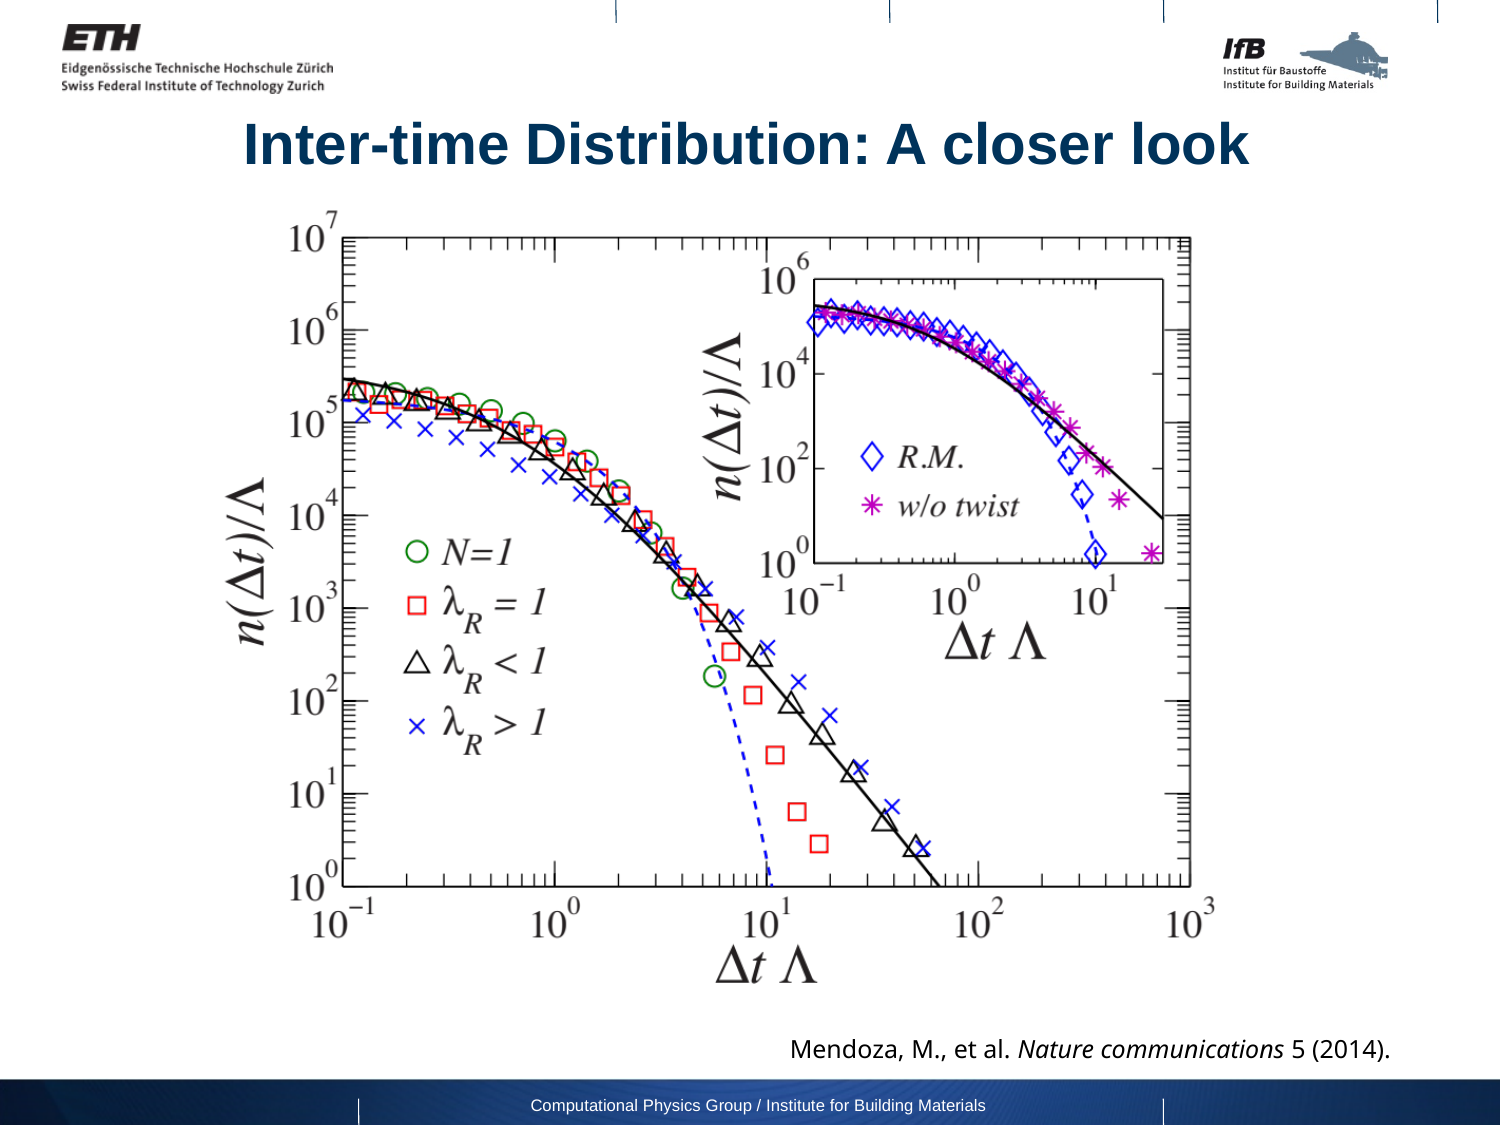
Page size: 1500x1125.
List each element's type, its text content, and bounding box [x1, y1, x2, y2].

picture [62, 24, 333, 94]
picture [1223, 31, 1389, 93]
picture [214, 205, 1215, 1004]
footer Computational Physics Group / Institute for Building Materials [367, 1088, 1151, 1125]
picture [0, 1078, 1500, 1125]
title Inter-time Distribution: A closer look [59, 108, 1435, 184]
text_box Mendoza, M., et al. Nature communications 5 (2014). [774, 1026, 1475, 1071]
